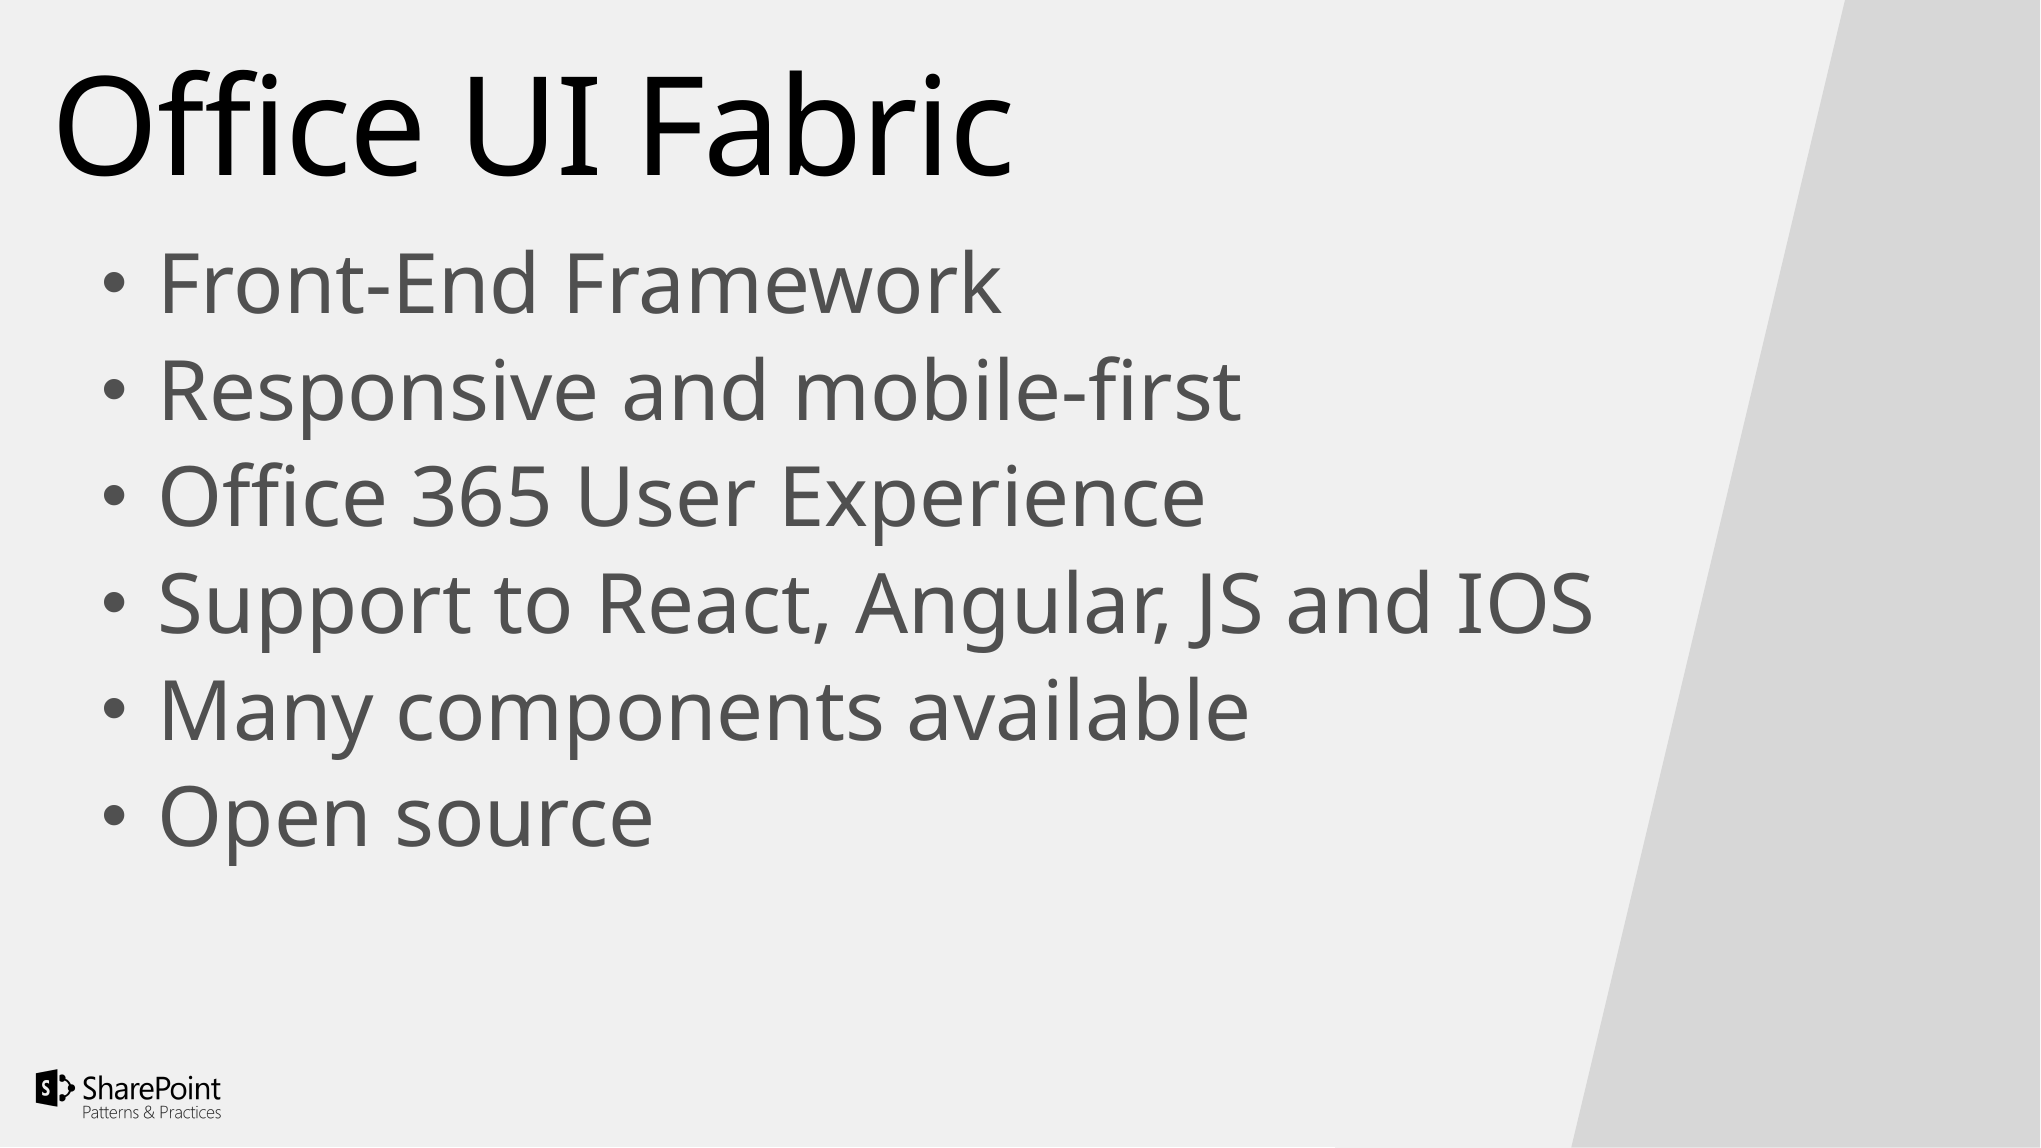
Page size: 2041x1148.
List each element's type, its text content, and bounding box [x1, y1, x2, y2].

title Office UI Fabric [27, 42, 1528, 223]
picture [20, 1053, 236, 1133]
text_box Front-End Framework Responsive and mobile-first Office 365 User Experience Support to React, Angular, JS and IOS Many components available Open source [86, 234, 1812, 948]
